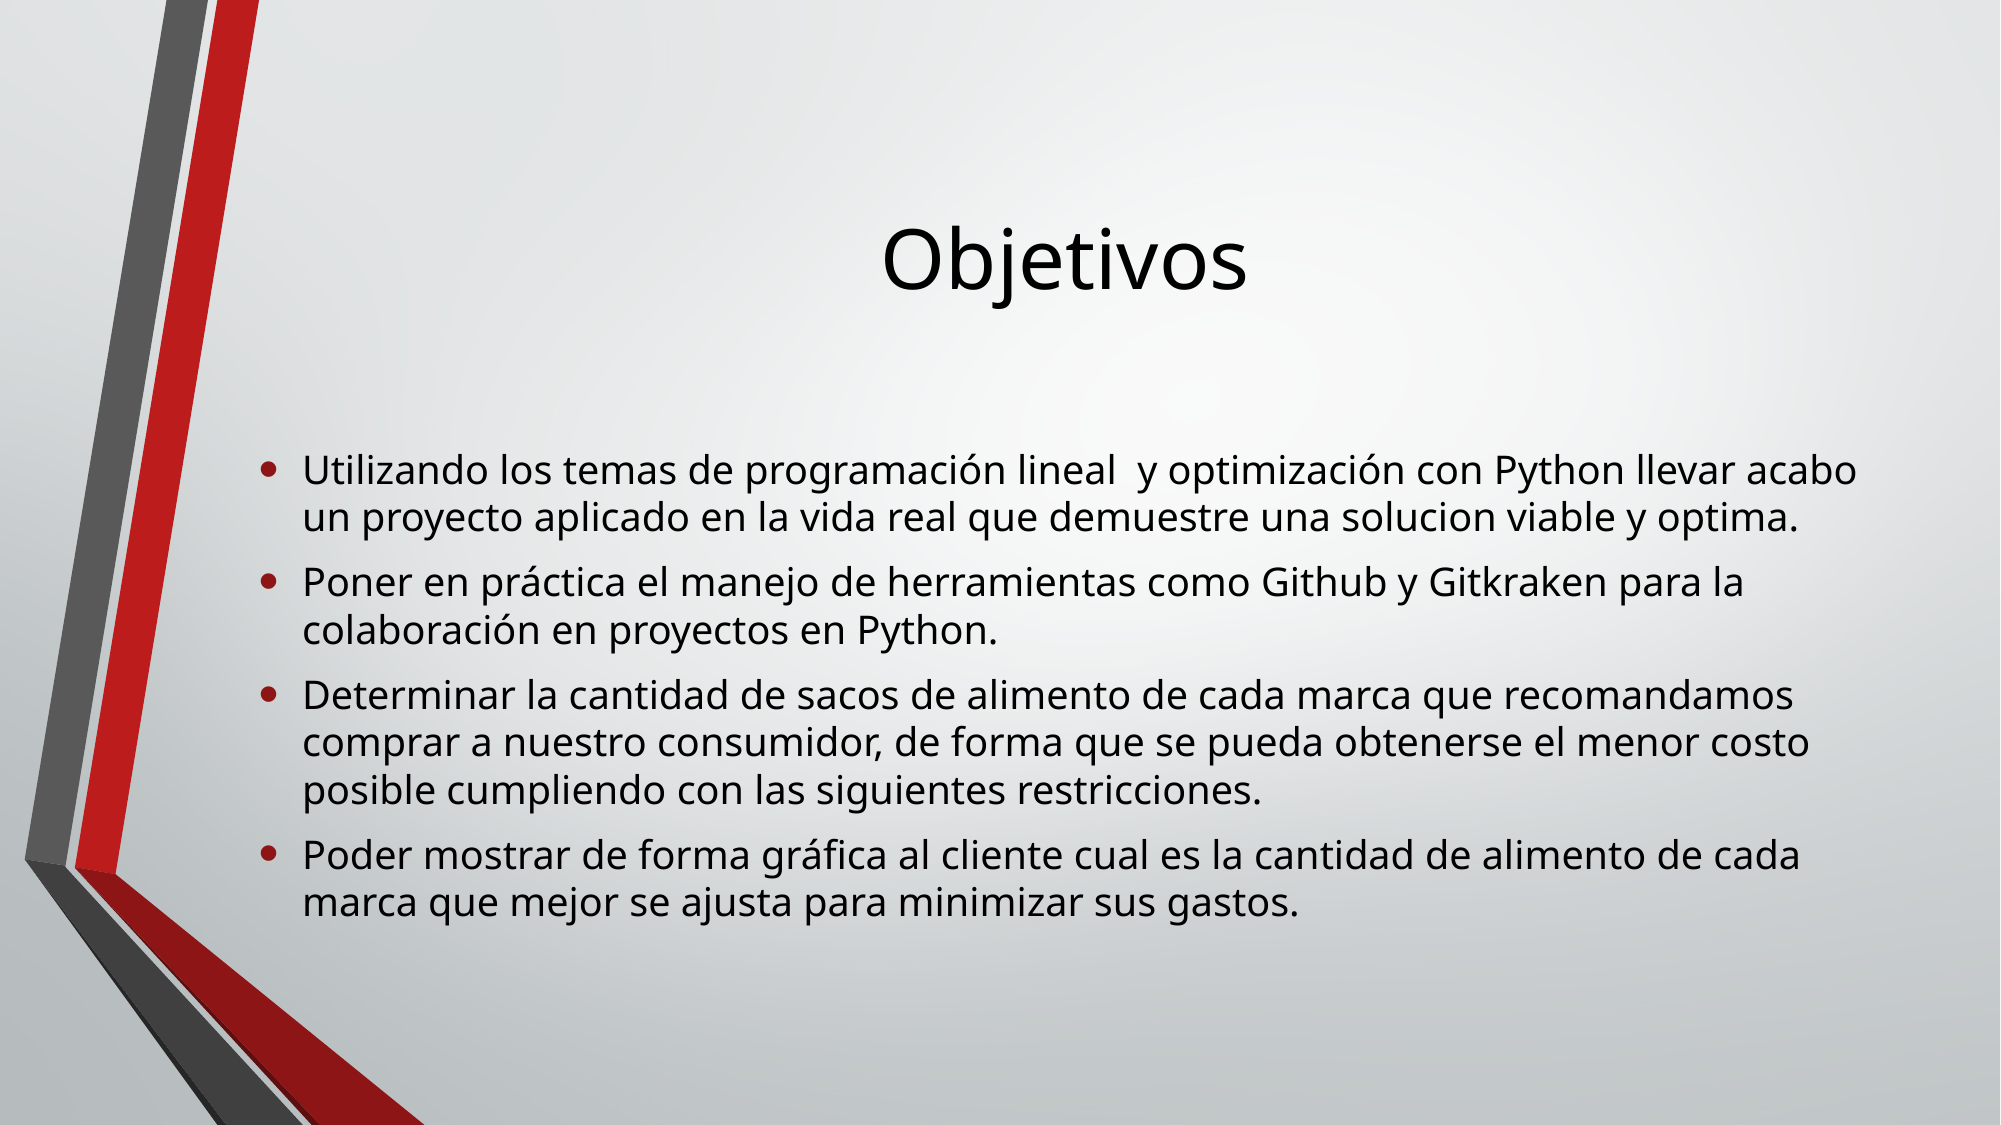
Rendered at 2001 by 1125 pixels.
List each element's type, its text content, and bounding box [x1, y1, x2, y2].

title Objetivos [243, 112, 1887, 400]
list Utilizando los temas de programación lineal y optimización con Python llevar acabo un proyecto aplicado en la vida real que demuestre una solucion viable y optima. Poner en práctica el manejo de herramientas como Github y Gitkraken para la colaboración en proyectos en Python. Determinar la cantidad de sacos de alimento de cada marca que recomandamos comprar a nuestro consumidor, de forma que se pueda obtenerse el menor costo posible cumpliendo con las siguientes restricciones. Poder mostrar de forma gráfica al cliente cual es la cantidad de alimento de cada marca que mejor se ajusta para minimizar sus gastos. [243, 437, 1887, 950]
